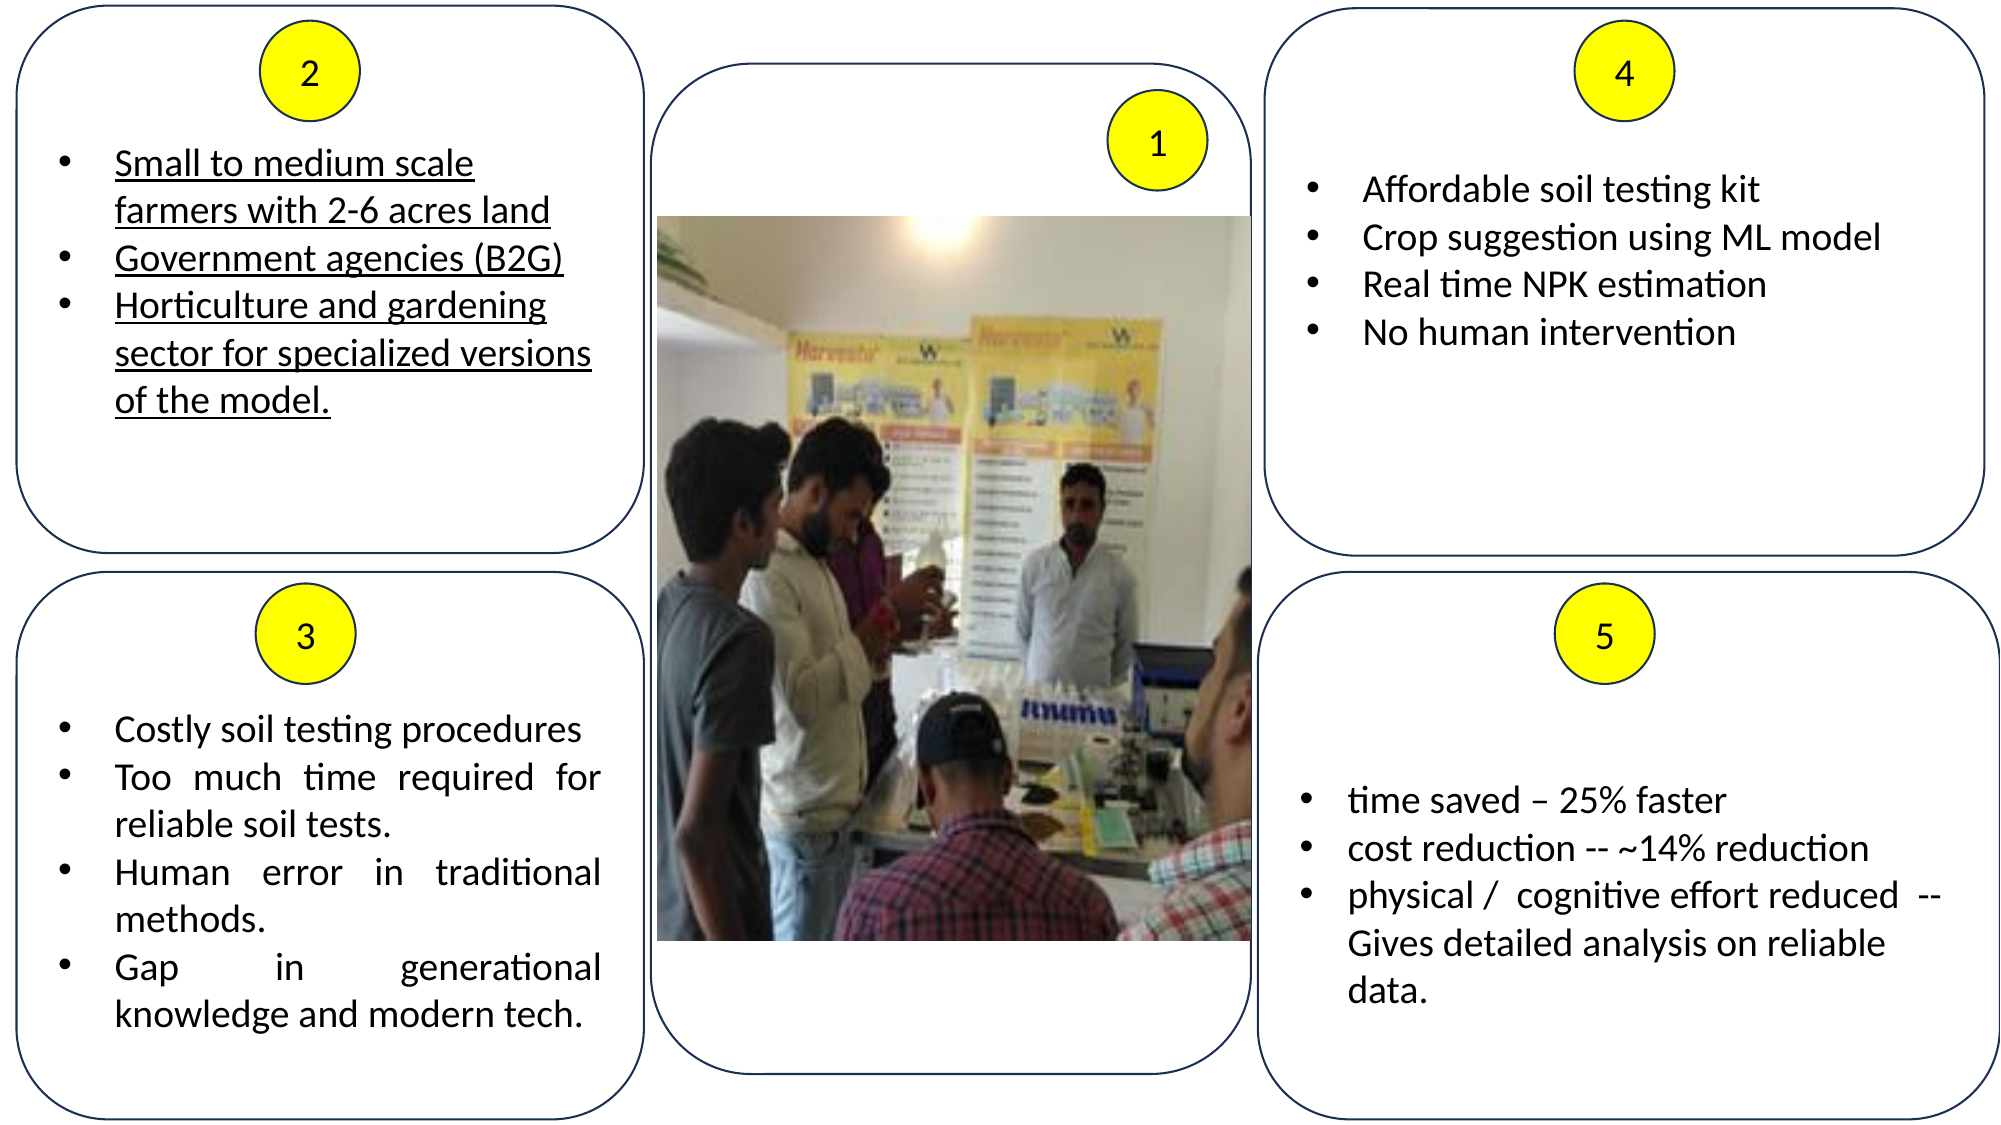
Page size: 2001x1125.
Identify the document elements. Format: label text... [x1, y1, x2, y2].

text_box 2 [259, 20, 360, 122]
text_box Affordable soil testing kit Crop suggestion using ML model Real time NPK estimation No human intervention [1264, 8, 1985, 556]
picture [657, 216, 1252, 941]
text_box 3 [255, 583, 356, 684]
text_box 4 [1574, 20, 1675, 122]
text_box Small to medium scale farmers with 2-6 acres land Government agencies (B2G) Horticulture and gardening sector for specialized versions of the model. [16, 5, 644, 554]
text_box Costly soil testing procedures Too much time required for reliable soil tests. Human error in traditional methods. Gap in generational knowledge and modern tech. [16, 571, 644, 1120]
text_box [650, 63, 1251, 1075]
text_box 1 [1107, 90, 1208, 191]
text_box time saved – 25% faster cost reduction -- ~14% reduction physical / cognitive effort reduced -- Gives detailed analysis on reliable data. [1257, 571, 2000, 1120]
text_box 5 [1554, 583, 1655, 684]
